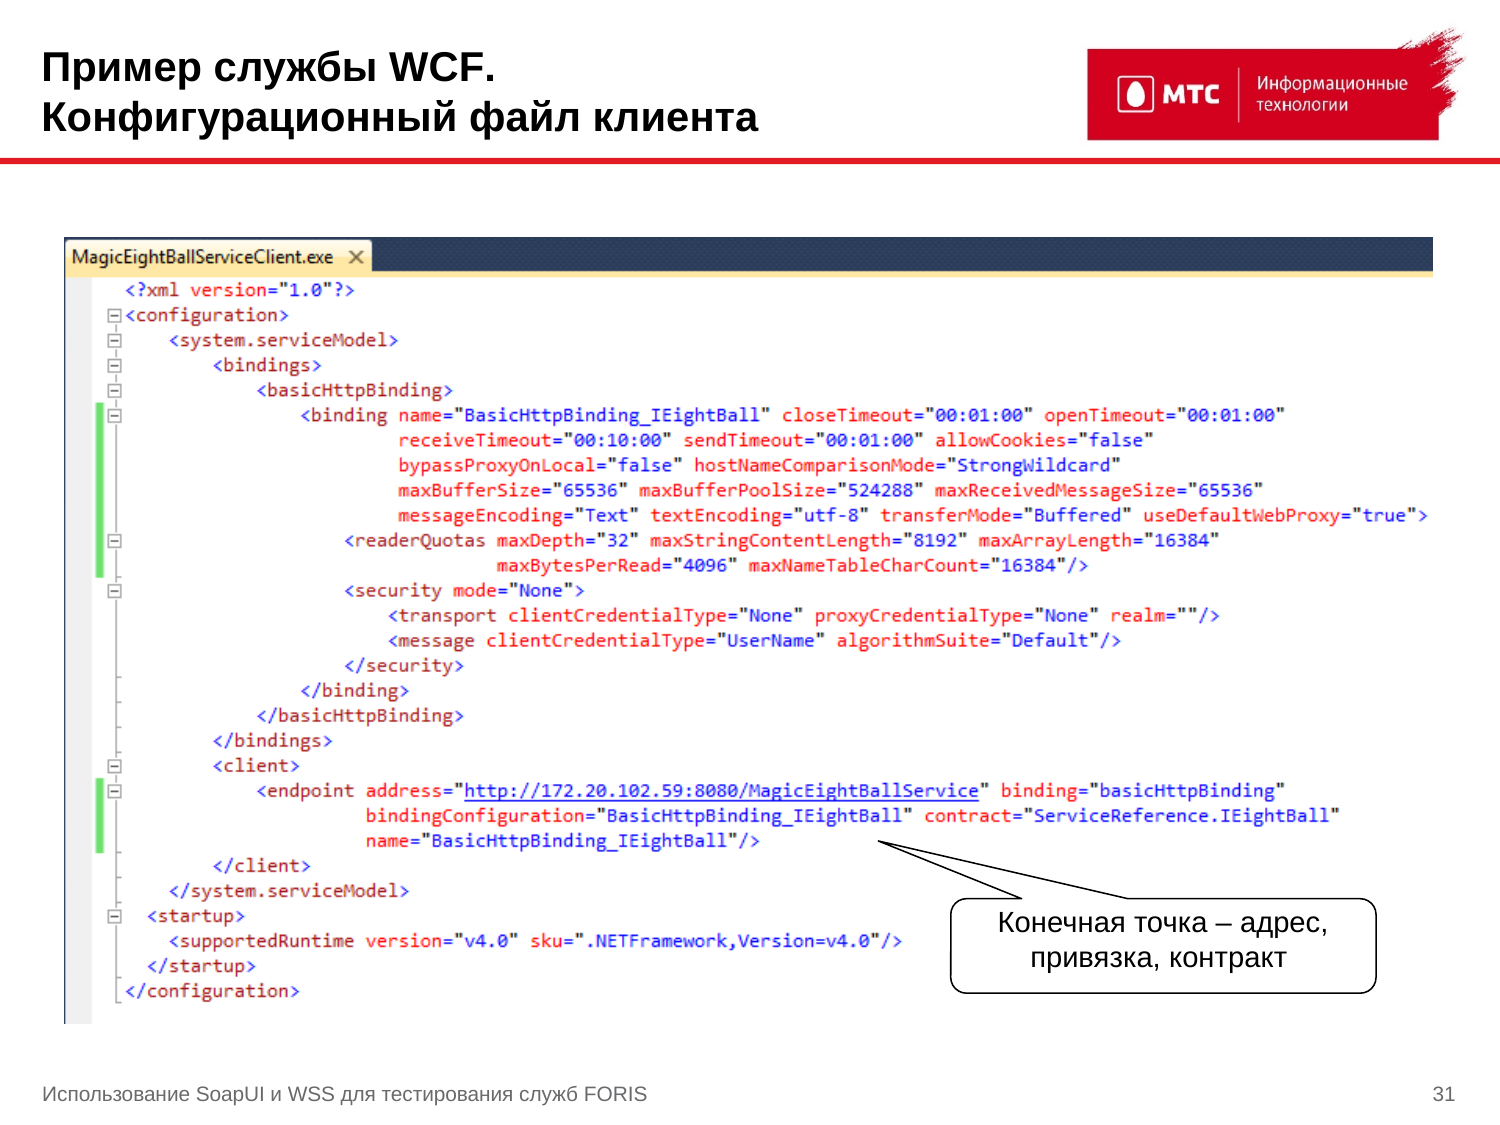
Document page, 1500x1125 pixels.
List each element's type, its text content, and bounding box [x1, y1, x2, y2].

picture [64, 236, 1433, 1024]
title Пример службы WCF. Конфигурационный файл клиента [40, 18, 1306, 162]
slide_number 31 [1390, 1070, 1456, 1106]
picture [1306, 19, 1475, 149]
footer Использование SoapUI и WSS для тестирования служб FORIS [41, 1070, 1377, 1107]
